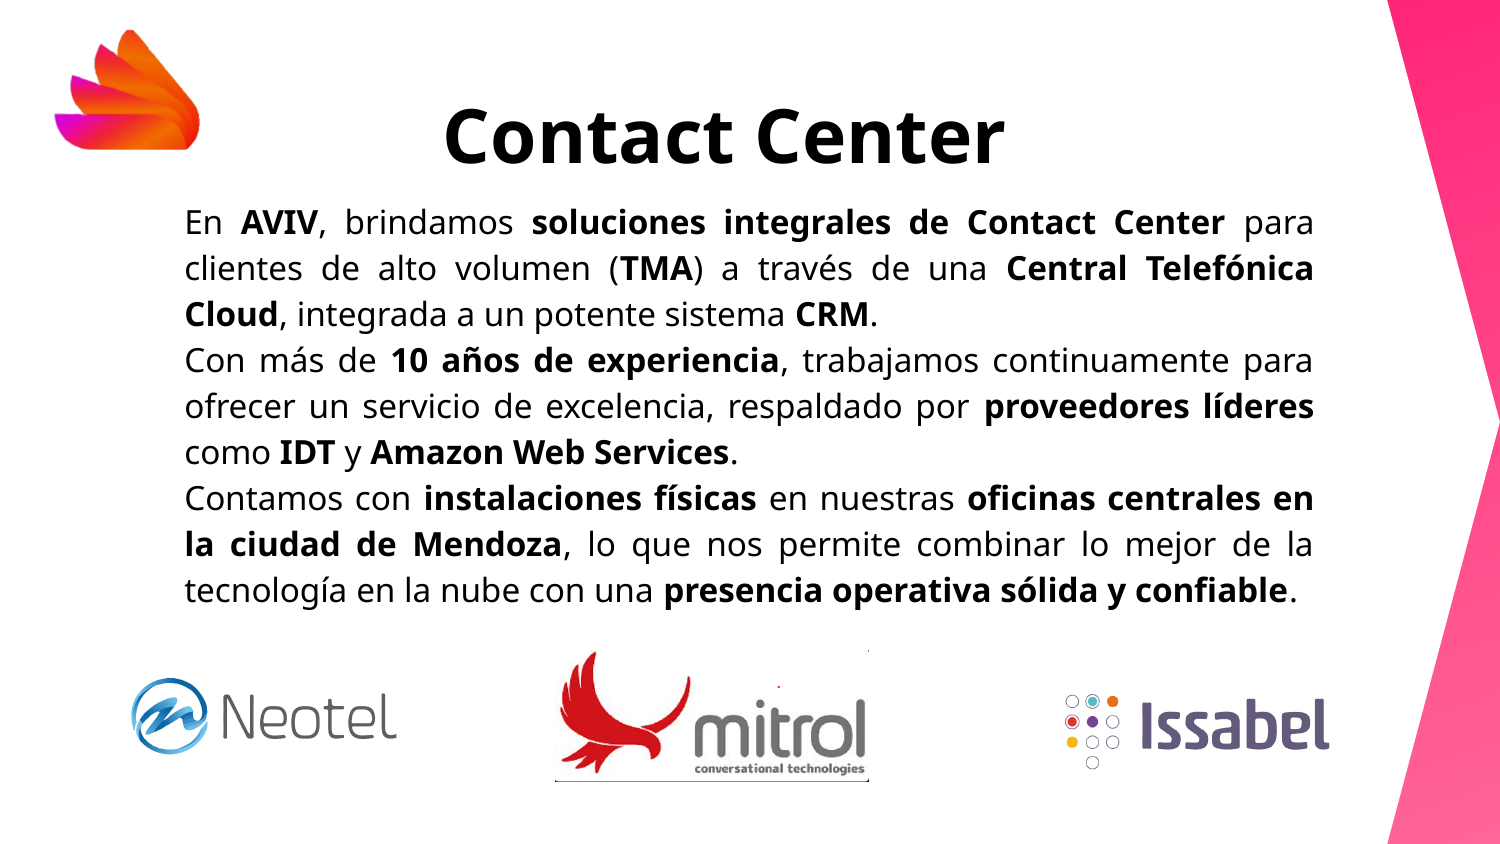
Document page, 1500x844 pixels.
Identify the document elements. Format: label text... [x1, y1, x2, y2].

picture [555, 650, 869, 782]
subtitle En AVIV, brindamos soluciones integrales de Contact Center para clientes de alto volumen (TMA) a través de una Central Telefónica Cloud, integrada a un potente sistema CRM. Con más de 10 años de experiencia, trabajamos continuamente para ofrecer un servicio de excelencia, respaldado por proveedores líderes como IDT y Amazon Web Services. Contamos con instalaciones físicas en nuestras oficinas centrales en la ciudad de Mendoza, lo que nos permite combinar lo mejor de la tecnología en la nube con una presencia operativa sólida y confiable. [94, 180, 1330, 770]
picture [130, 676, 397, 756]
picture [1064, 693, 1331, 770]
subtitle Contact Center [427, 59, 1072, 154]
picture [24, 10, 230, 201]
